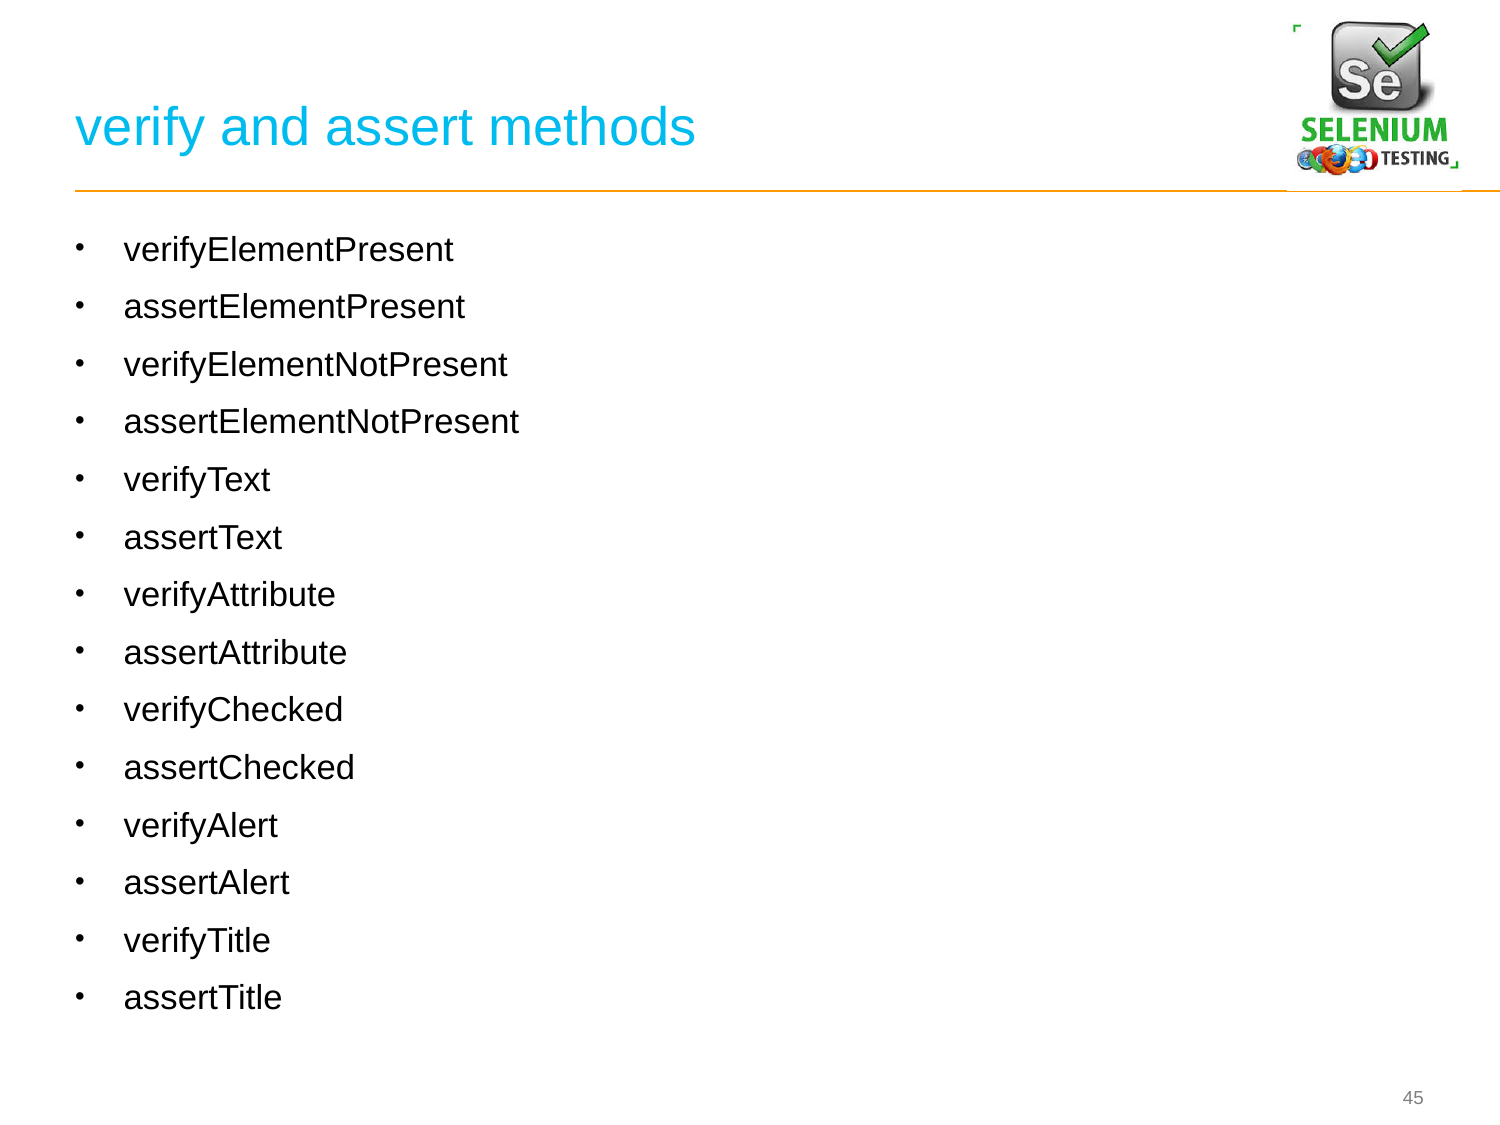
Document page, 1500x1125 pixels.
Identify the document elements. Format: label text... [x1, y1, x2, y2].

picture [1287, 16, 1462, 191]
title verify and assert methods [75, 27, 1422, 157]
list  verifyElementPresent  assertElementPresent  verifyElementNotPresent  assertElementNotPresent  verifyText  assertText  verifyAttribute  assertAttribute  verifyChecked  assertChecked  verifyAlert  assertAlert  verifyTitle  assertTitle [75, 226, 1425, 1018]
